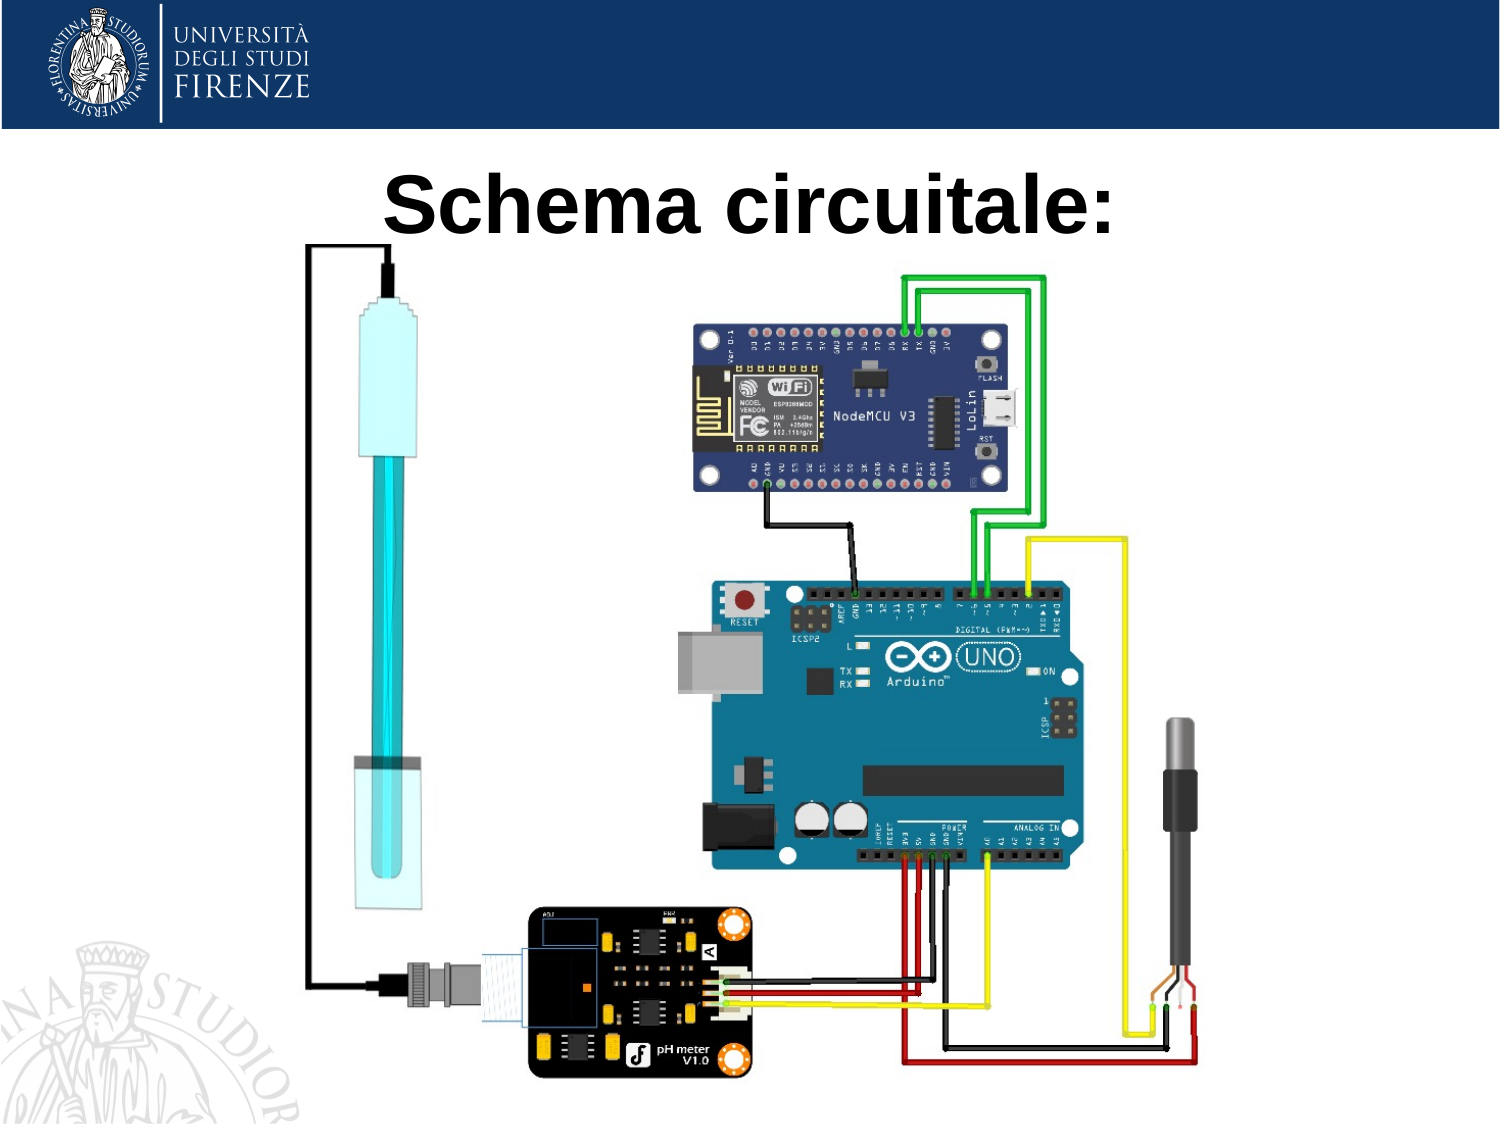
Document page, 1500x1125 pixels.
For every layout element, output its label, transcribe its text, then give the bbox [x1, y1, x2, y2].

picture [0, 244, 1210, 1125]
picture [0, 0, 1500, 131]
title Schema circuitale: [112, 79, 1388, 321]
